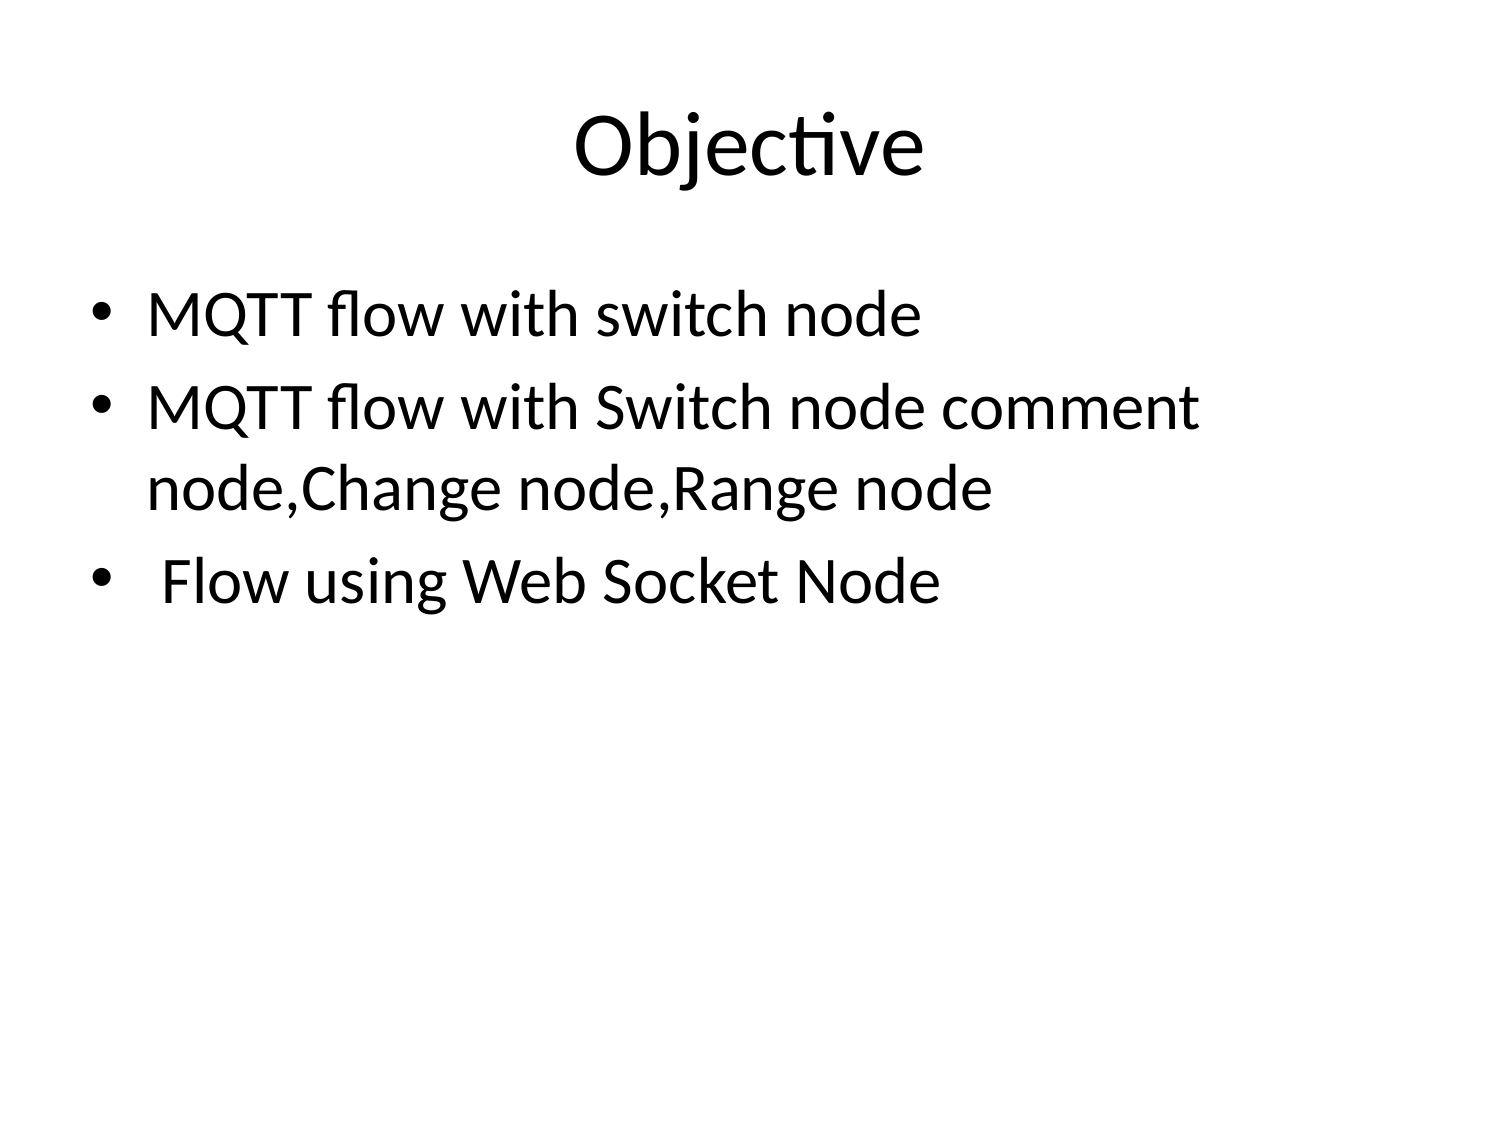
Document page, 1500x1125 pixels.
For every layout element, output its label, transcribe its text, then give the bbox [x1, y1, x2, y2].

list MQTT flow with switch node MQTT flow with Switch node comment node,Change node,Range node Flow using Web Socket Node [75, 262, 1425, 1005]
title Objective [75, 45, 1425, 233]
